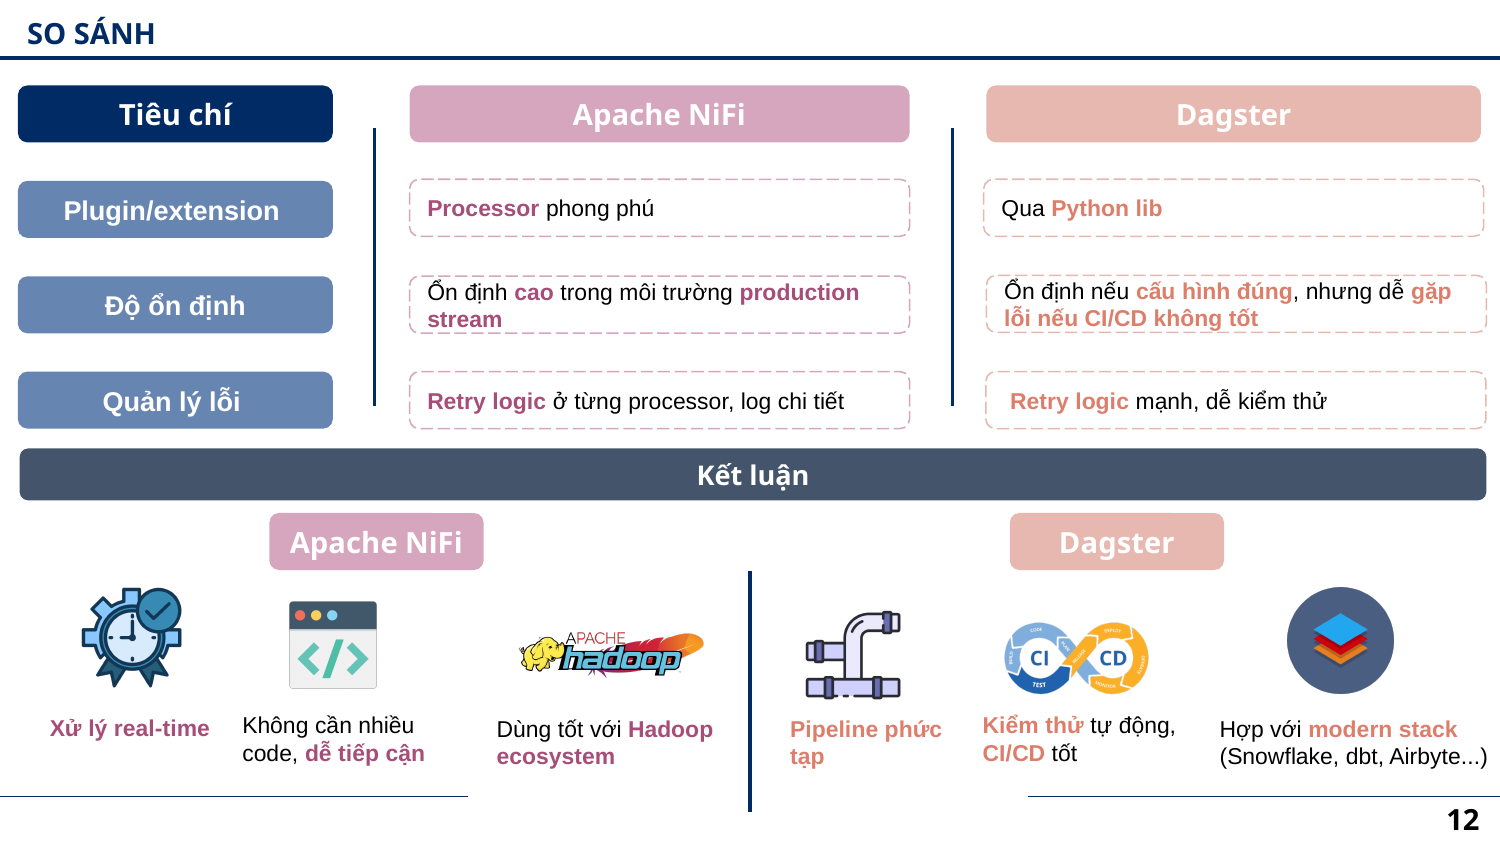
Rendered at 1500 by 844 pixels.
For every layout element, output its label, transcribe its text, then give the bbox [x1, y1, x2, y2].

picture [500, 599, 722, 711]
text_box 12 [1431, 802, 1500, 844]
text_box SO SÁNH [12, 0, 1232, 57]
text_box Kiểm thử tự động, CI/CD tốt [967, 695, 1223, 781]
picture [78, 584, 185, 692]
text_box Processor phong phú [409, 179, 910, 237]
text_box Ổn định nếu cấu hình đúng, nhưng dễ gặp lỗi nếu CI/CD không tốt [986, 275, 1487, 333]
text_box Qua Python lib [983, 179, 1484, 237]
picture [289, 601, 377, 689]
text_box Ổn định cao trong môi trường production stream [409, 276, 910, 334]
text_box Retry logic mạnh, dễ kiểm thử [985, 371, 1486, 429]
text_box Dagster [986, 85, 1481, 143]
text_box Retry logic ở từng processor, log chi tiết [409, 371, 910, 429]
text_box Kết luận [19, 448, 1487, 501]
text_box Dagster [1009, 512, 1225, 571]
picture [804, 606, 903, 705]
text_box Xử lý real-time [34, 699, 227, 755]
text_box Apache NiFi [409, 85, 910, 143]
text_box Apache NiFi [269, 512, 484, 571]
text_box Độ ổn định [17, 276, 333, 334]
text_box Dùng tốt với Hadoop ecosystem [481, 699, 737, 785]
text_box Tiêu chí [17, 85, 333, 143]
picture [972, 604, 1178, 712]
text_box Plugin/extension [17, 180, 333, 238]
text_box Hợp với modern stack (Snowflake, dbt, Airbyte...) [1204, 699, 1500, 785]
text_box Quản lý lỗi [17, 371, 333, 429]
text_box Pipeline phức tạp [775, 699, 969, 785]
text_box Không cần nhiều code, dễ tiếp cận [227, 695, 483, 781]
picture [1287, 587, 1394, 694]
